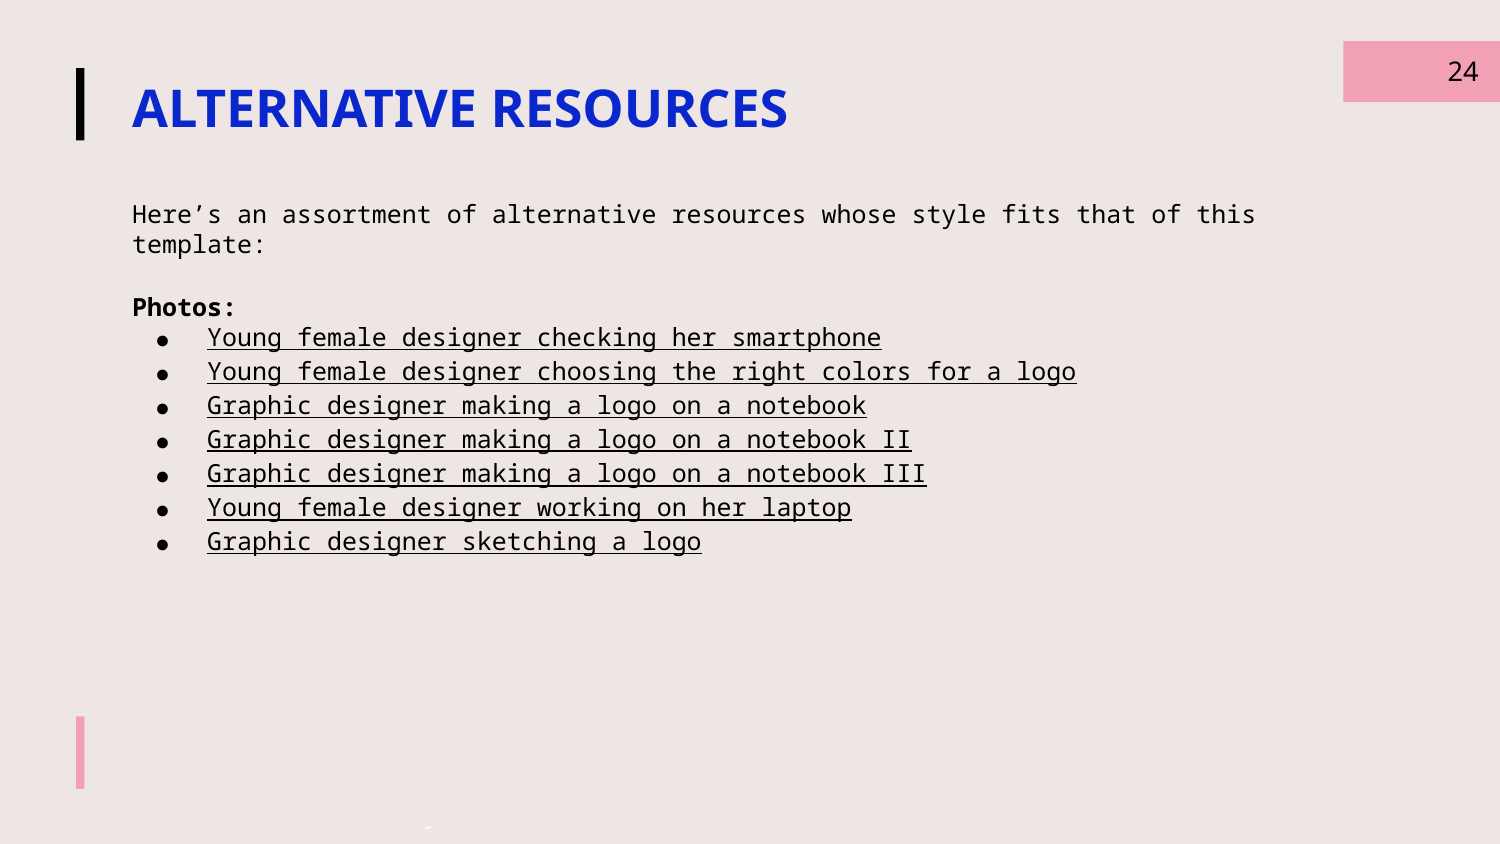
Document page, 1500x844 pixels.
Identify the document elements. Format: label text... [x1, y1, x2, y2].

title ALTERNATIVE RESOURCES [117, 60, 1383, 147]
list Here’s an assortment of alternative resources whose style fits that of this template: Photos: Young female designer checking her smartphone Young female designer choosing the right colors for a logo Graphic designer making a logo on a notebook Graphic designer making a logo on a notebook II Graphic designer making a logo on a notebook III Young female designer working on her laptop Graphic designer sketching a logo [117, 183, 1383, 757]
text_box [424, 825, 433, 830]
slide_number ‹#› [1403, 39, 1494, 104]
